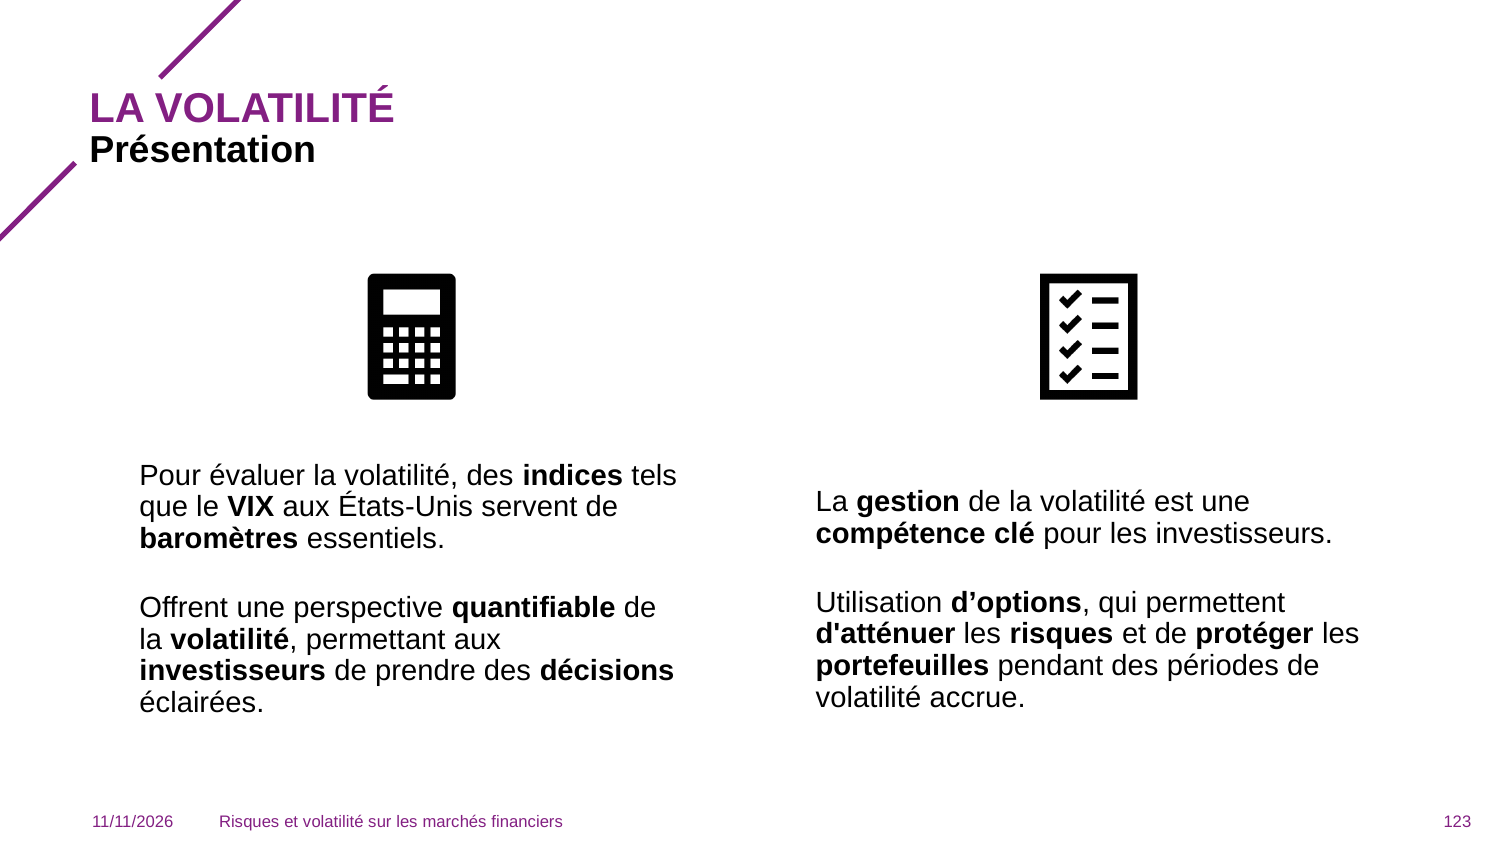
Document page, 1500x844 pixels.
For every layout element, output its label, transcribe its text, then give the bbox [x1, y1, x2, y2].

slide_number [77, 797, 205, 844]
title LA volatilité [74, 86, 1385, 132]
footer Risques et volatilité sur les marchés financiers [205, 797, 1385, 844]
slide_number 123 [1387, 797, 1487, 844]
picture [1013, 261, 1164, 412]
list Pour évaluer la volatilité, des indices tels que le VIX aux États-Unis servent de baromètres essentiels. Offrent une perspective quantifiable de la volatilité, permettant aux investisseurs de prendre des décisions éclairées. [124, 421, 700, 757]
list Présentation [74, 132, 1385, 220]
picture [336, 261, 487, 412]
text_box La gestion de la volatilité est une compétence clé pour les investisseurs. Utilisation d’options, qui permettent d'atténuer les risques et de protéger les portefeuilles pendant des périodes de volatilité accrue. [800, 422, 1376, 778]
